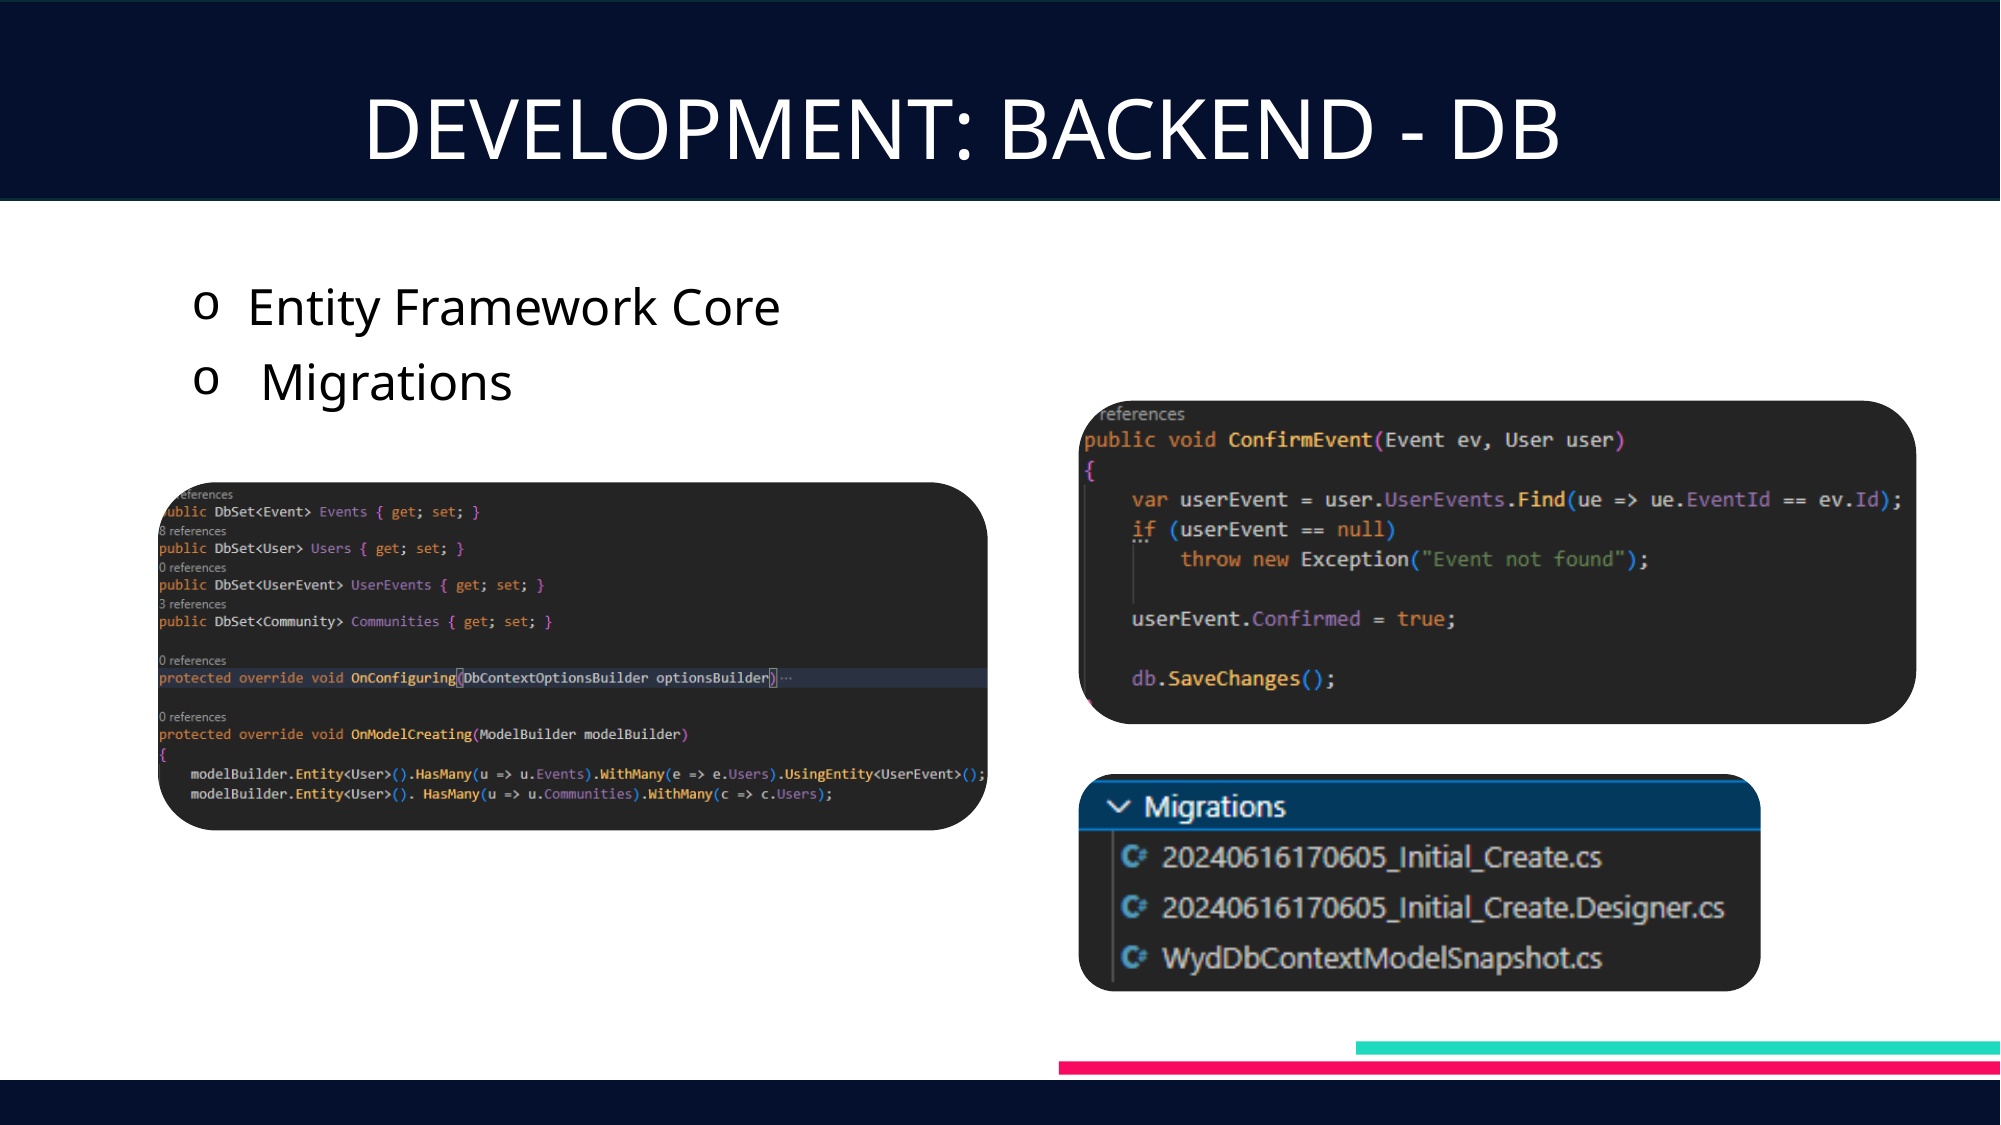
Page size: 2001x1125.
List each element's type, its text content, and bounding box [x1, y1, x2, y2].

picture [1078, 400, 1917, 725]
text_box [0, 0, 2000, 201]
text_box [0, 1079, 2000, 1125]
picture [157, 481, 989, 831]
text_box [1355, 1040, 2000, 1056]
text_box DEVELOPMENT: BACKEND - DB [334, 0, 1592, 186]
text_box Entity Framework Core Migrations [176, 274, 1902, 989]
picture [1078, 773, 1762, 992]
text_box [1057, 1060, 2000, 1076]
